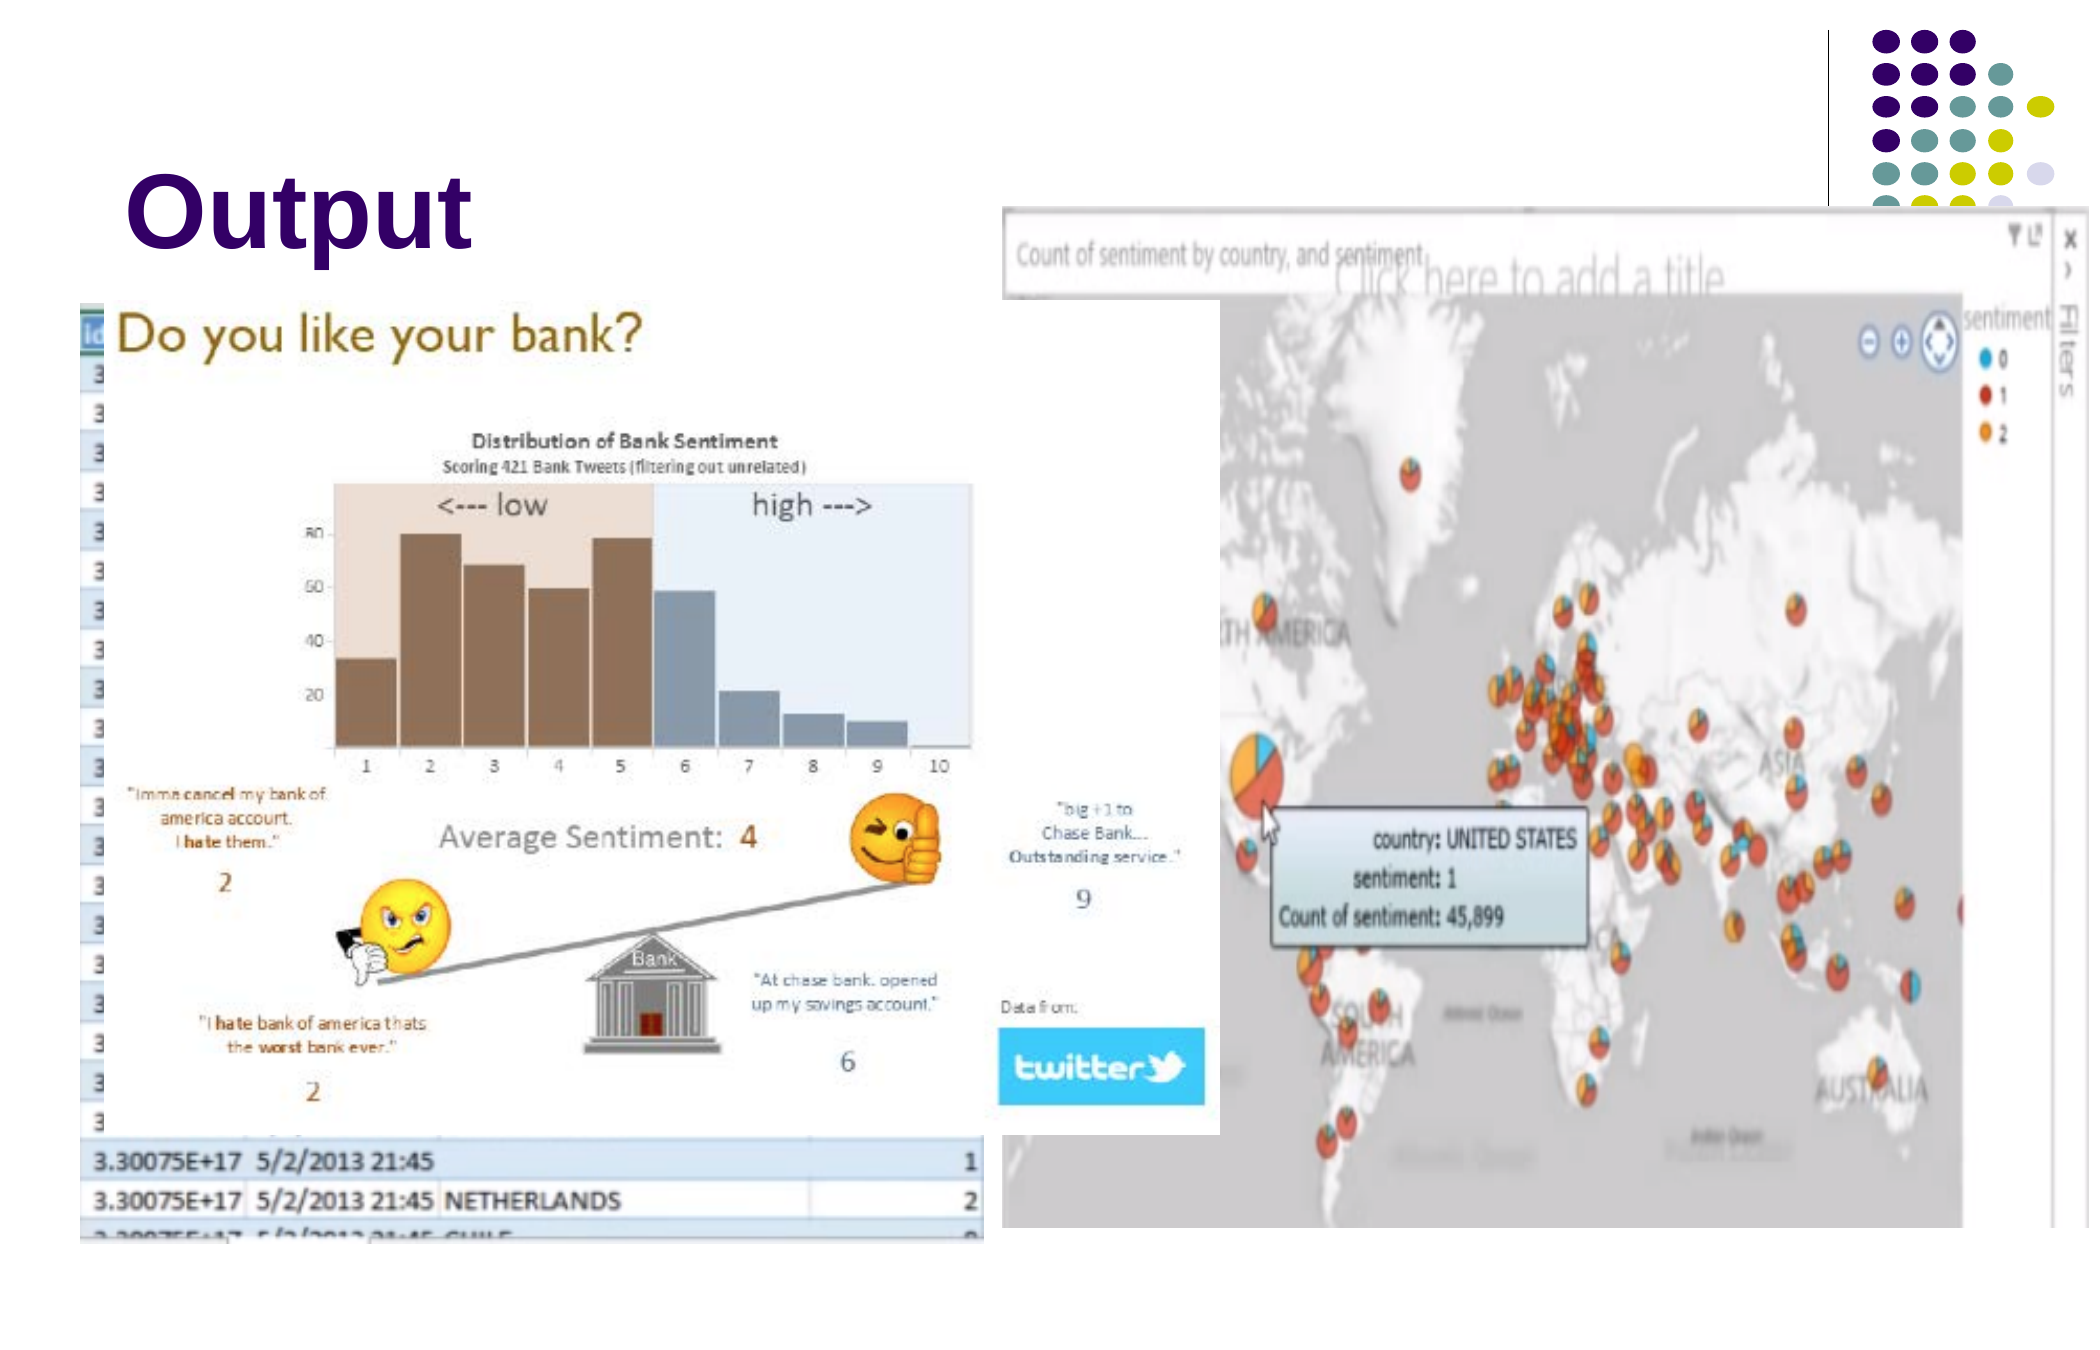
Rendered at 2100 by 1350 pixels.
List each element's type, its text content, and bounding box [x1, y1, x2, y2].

title Output [104, 23, 1838, 280]
picture [79, 206, 2089, 1244]
